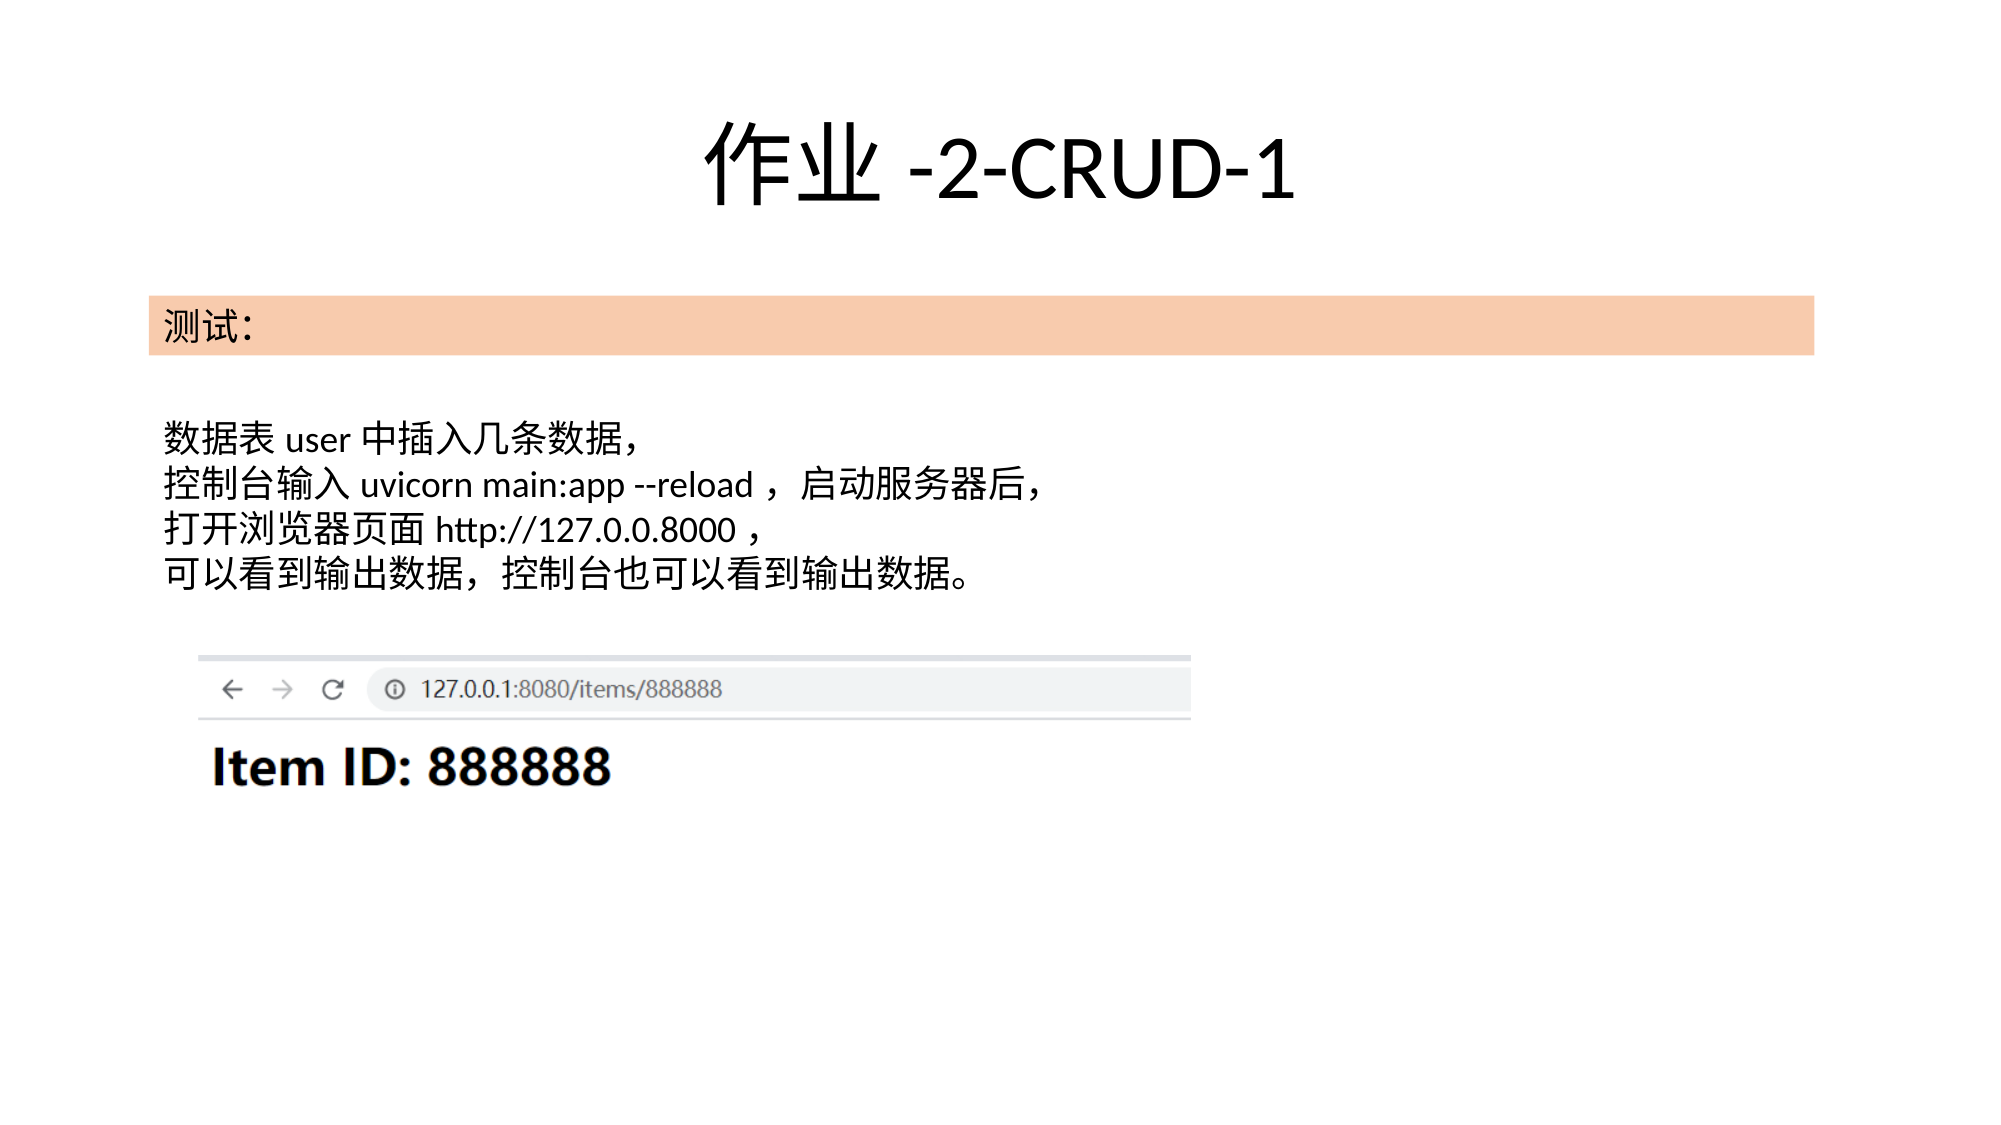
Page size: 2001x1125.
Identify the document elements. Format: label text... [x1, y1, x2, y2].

title 作业-2-CRUD-1 [137, 59, 1863, 278]
text_box 数据表user中插入几条数据， 控制台输入uvicorn main:app --reload，启动服务器后， 打开浏览器页面http://127.0.0.8000， 可以看到输出数据，控制台也可以看到输出数据。 [148, 407, 1149, 603]
picture [196, 655, 1191, 1035]
text_box 测试： [148, 295, 1815, 356]
